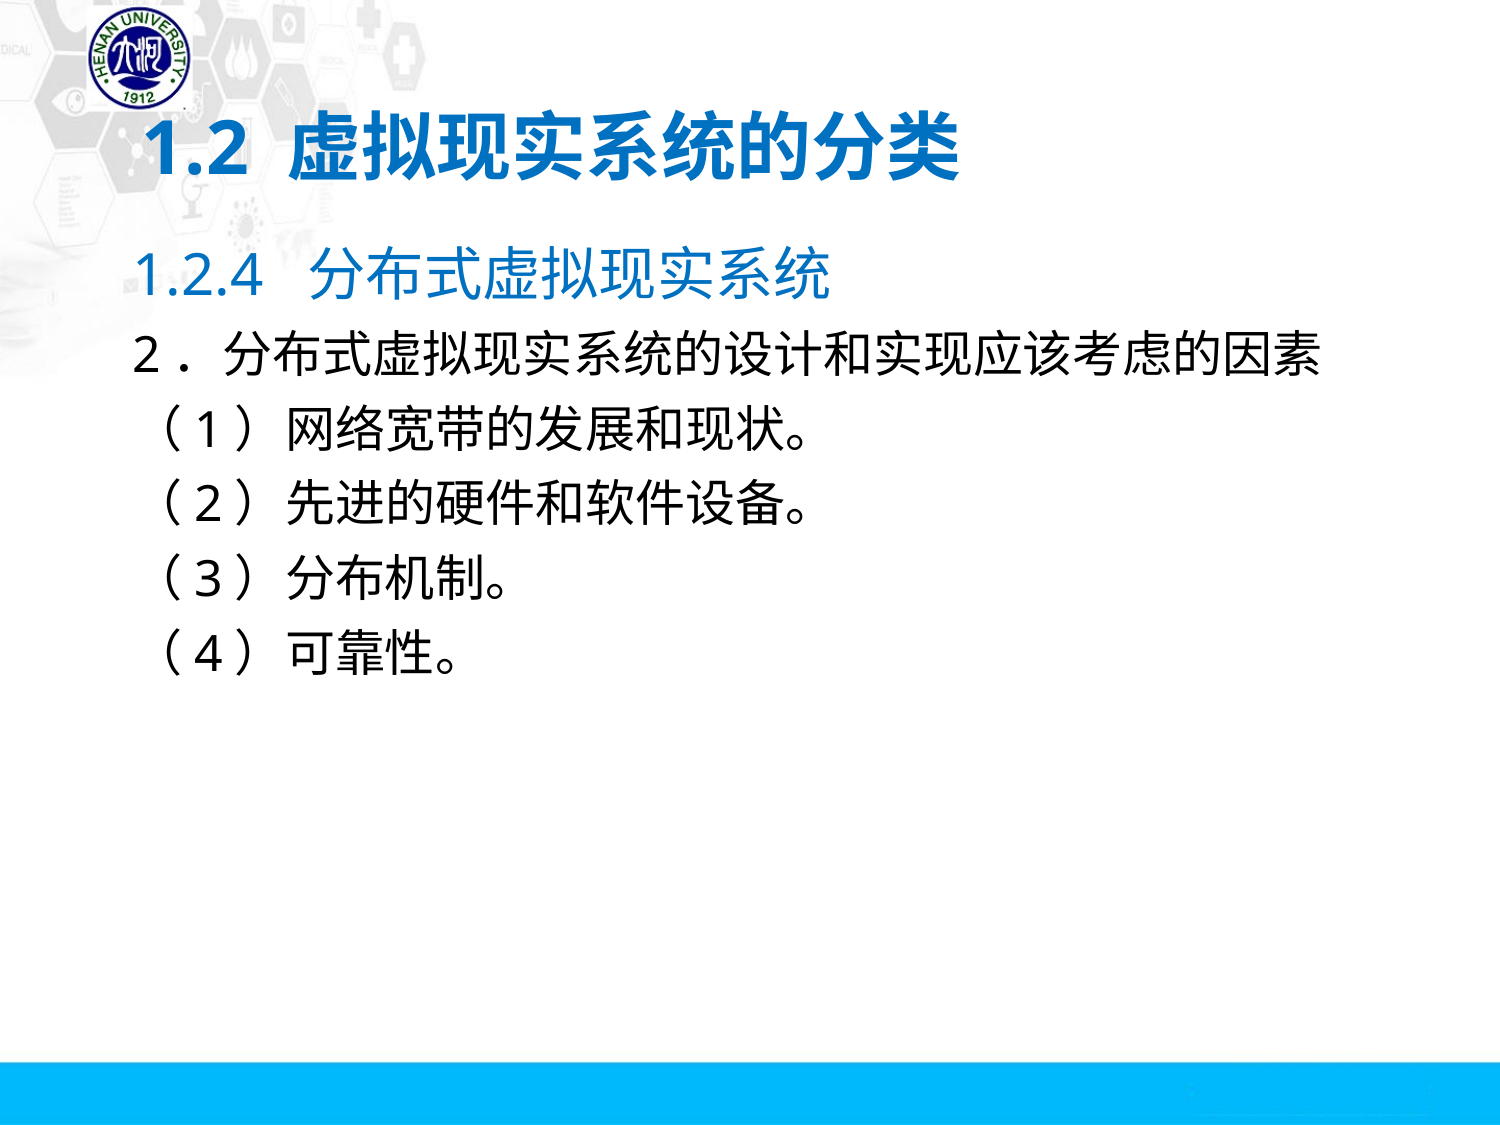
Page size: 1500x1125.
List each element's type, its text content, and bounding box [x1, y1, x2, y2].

list 1.2.4 分布式虚拟现实系统 2．分布式虚拟现实系统的设计和实现应该考虑的因素 （1）网络宽带的发展和现状。 （2）先进的硬件和软件设备。 （3）分布机制。 （4）可靠性。 [117, 237, 1412, 968]
title 1.2 虚拟现实系统的分类 [127, 140, 1472, 289]
picture [0, 0, 1500, 1063]
